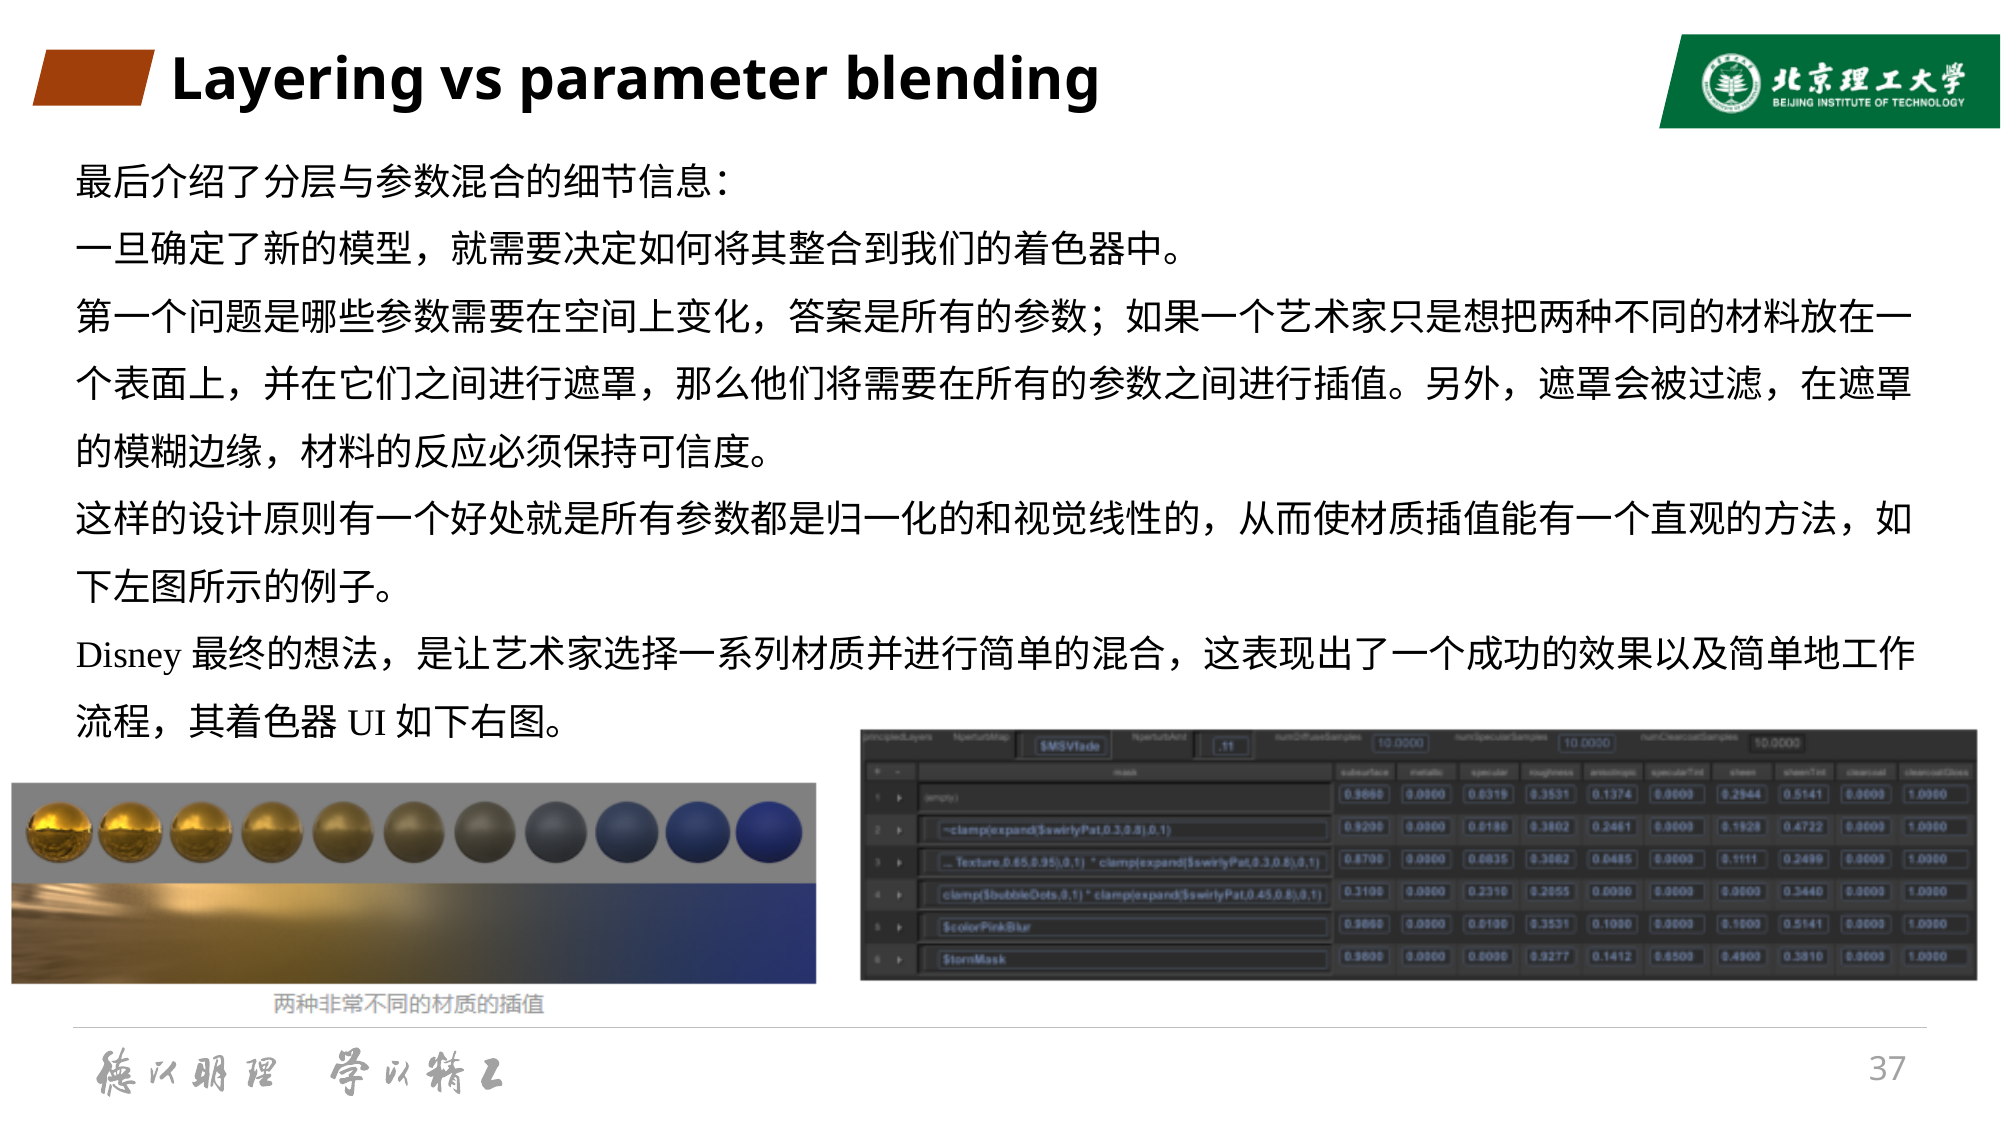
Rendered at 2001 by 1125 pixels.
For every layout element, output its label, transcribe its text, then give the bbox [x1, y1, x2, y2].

picture [7, 769, 818, 1020]
picture [848, 717, 1993, 992]
text_box 最后介绍了分层与参数混合的细节信息： 一旦确定了新的模型，就需要决定如何将其整合到我们的着色器中。 第一个问题是哪些参数需要在空间上变化，答案是所有的参数；如果一个艺术家只是想把两种不同的材料放在一个表面上，并在它们之间进行遮罩，那么他们将需要在所有的参数之间进行插值。另外，遮罩会被过滤，在遮罩的模糊边缘，材料的反应必须保持可信度。 这样的设计原则有一个好处就是所有参数都是归一化的和视觉线性的，从而使材质插值能有一个直观的方法，如下左图所示的例子。 Disney最终的想法，是让艺术家选择一系列材质并进行简单的混合，这表现出了一个成功的效果以及简单地工作流程，其着色器UI如下右图。 [61, 128, 1939, 751]
picture [1685, 39, 1985, 124]
title Layering vs parameter blending [155, 41, 1621, 120]
